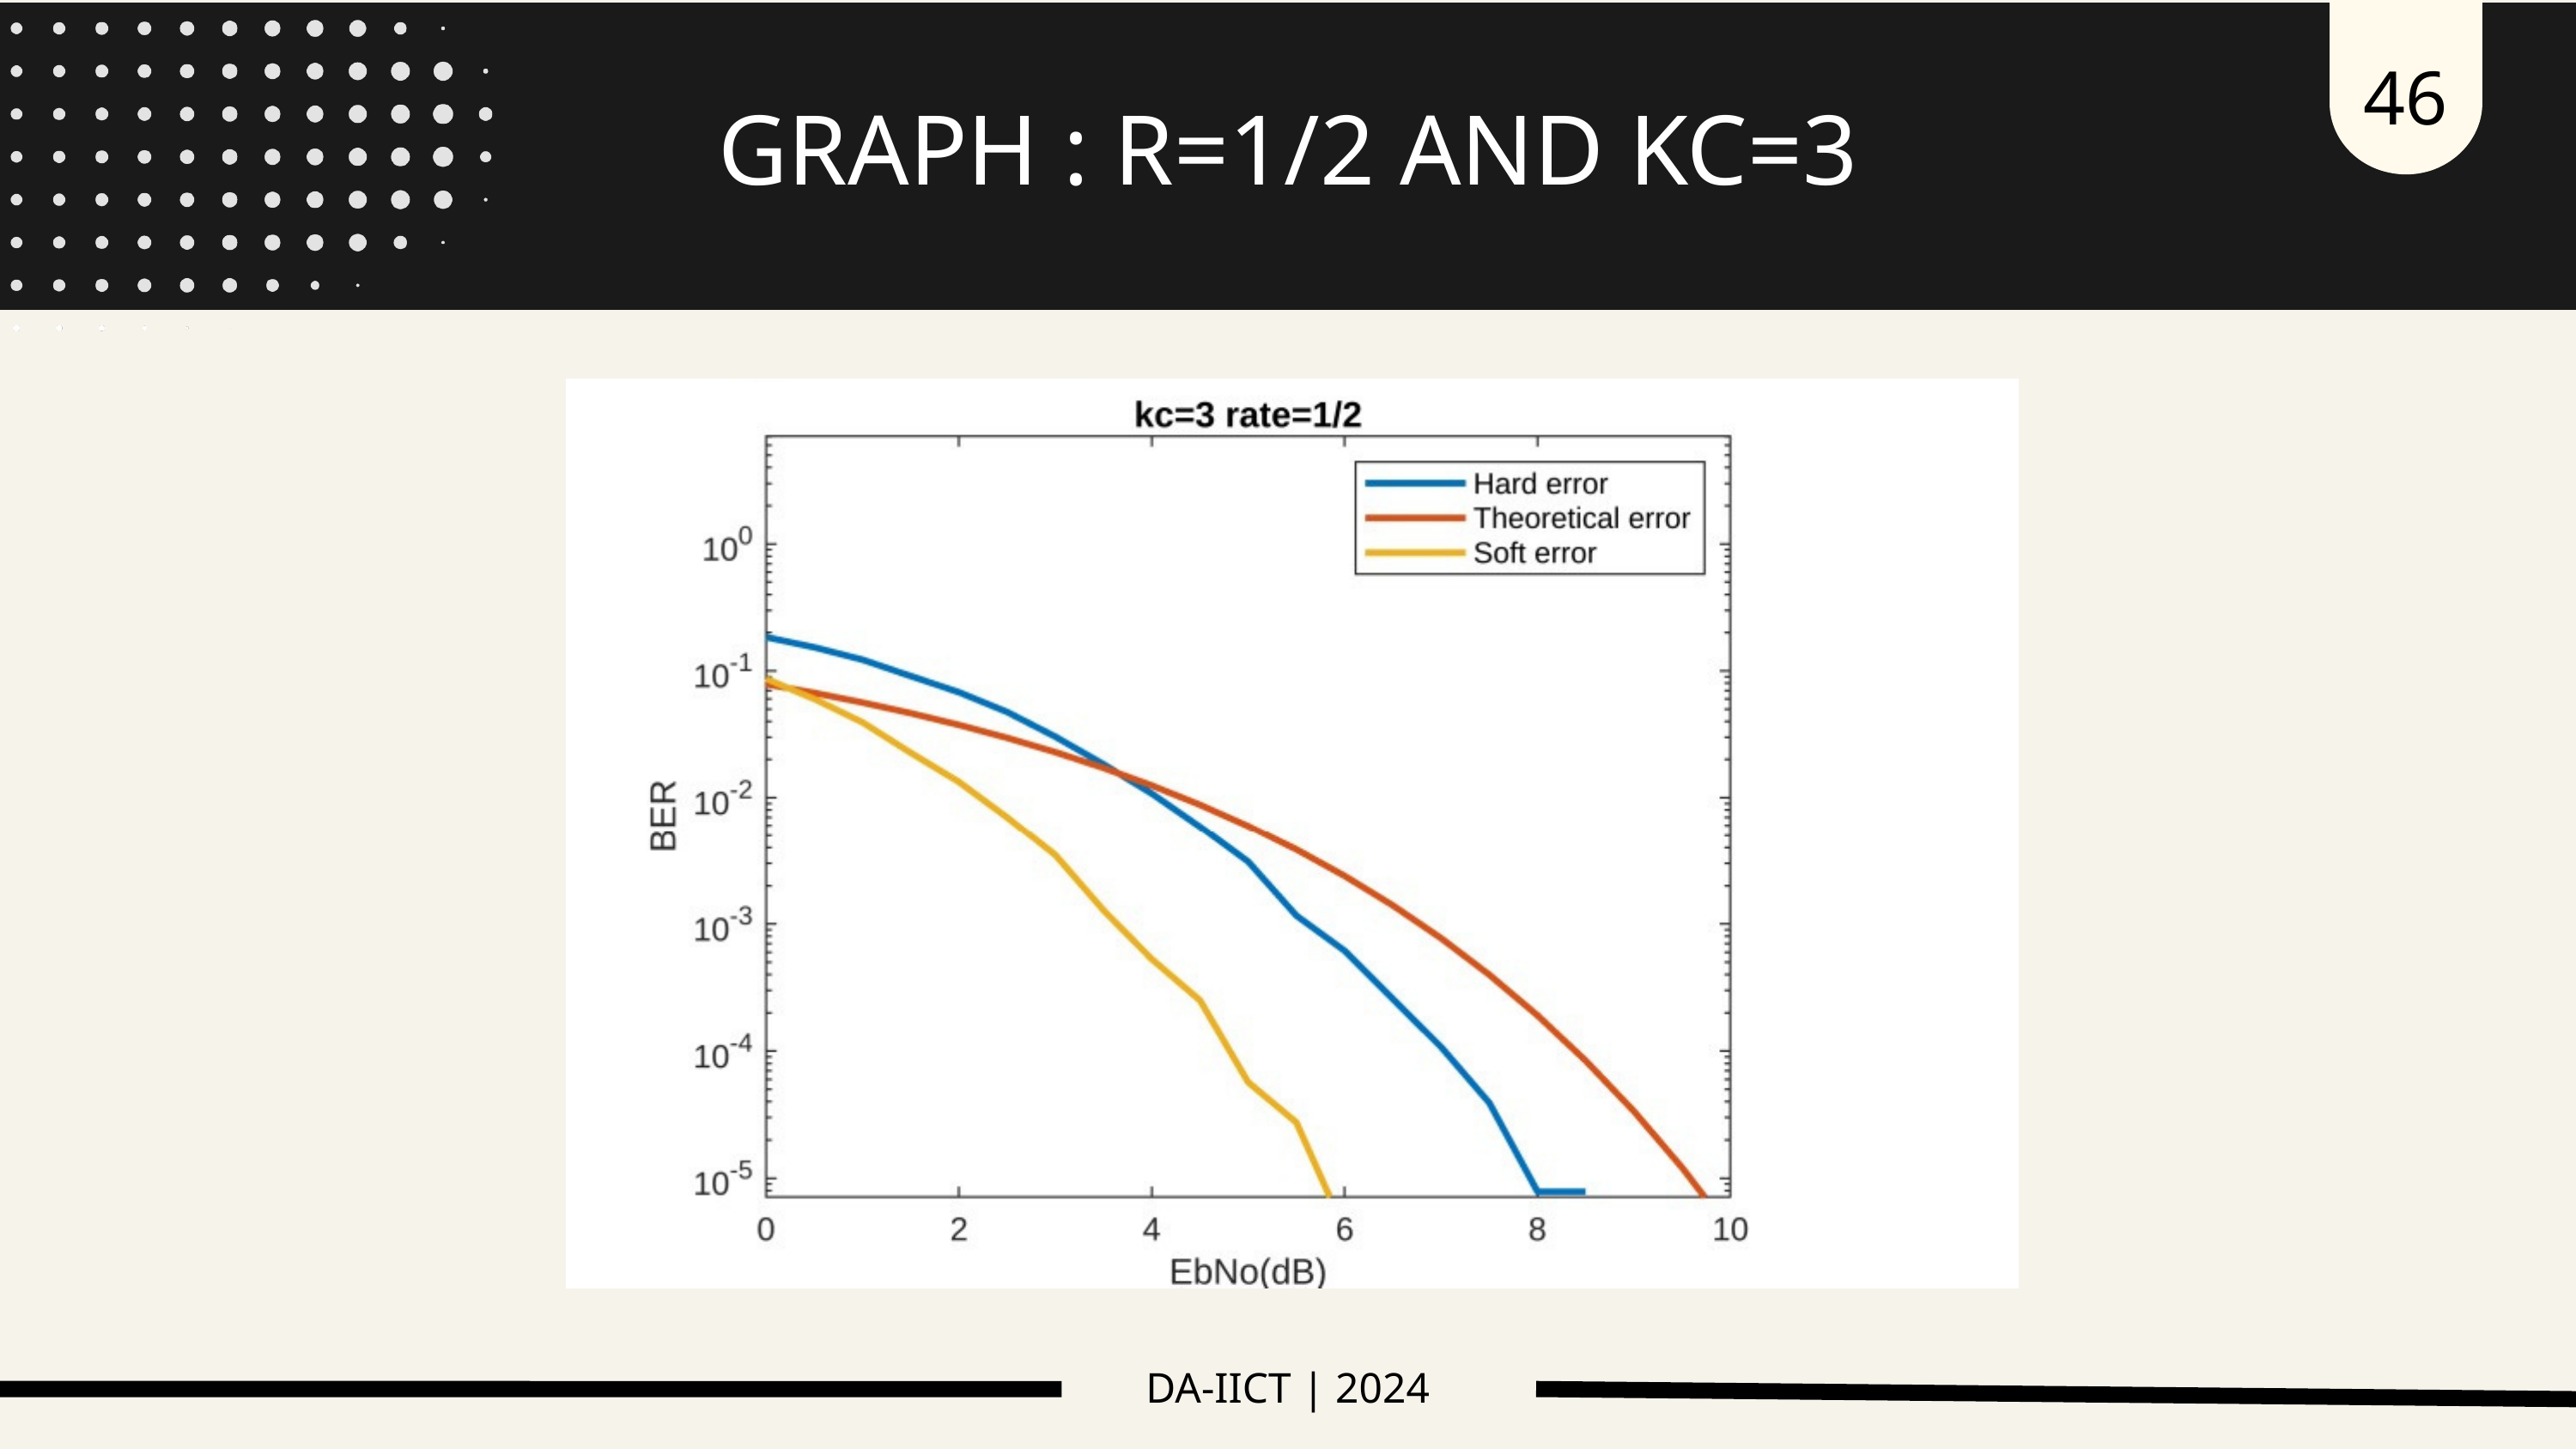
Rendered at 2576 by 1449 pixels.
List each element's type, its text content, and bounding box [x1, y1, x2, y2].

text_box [2323, 0, 2489, 175]
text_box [0, 2, 2576, 311]
text_box [0, 320, 493, 331]
text_box DA-IICT | 2024 [803, 1353, 1773, 1411]
text_box [565, 379, 2020, 1288]
